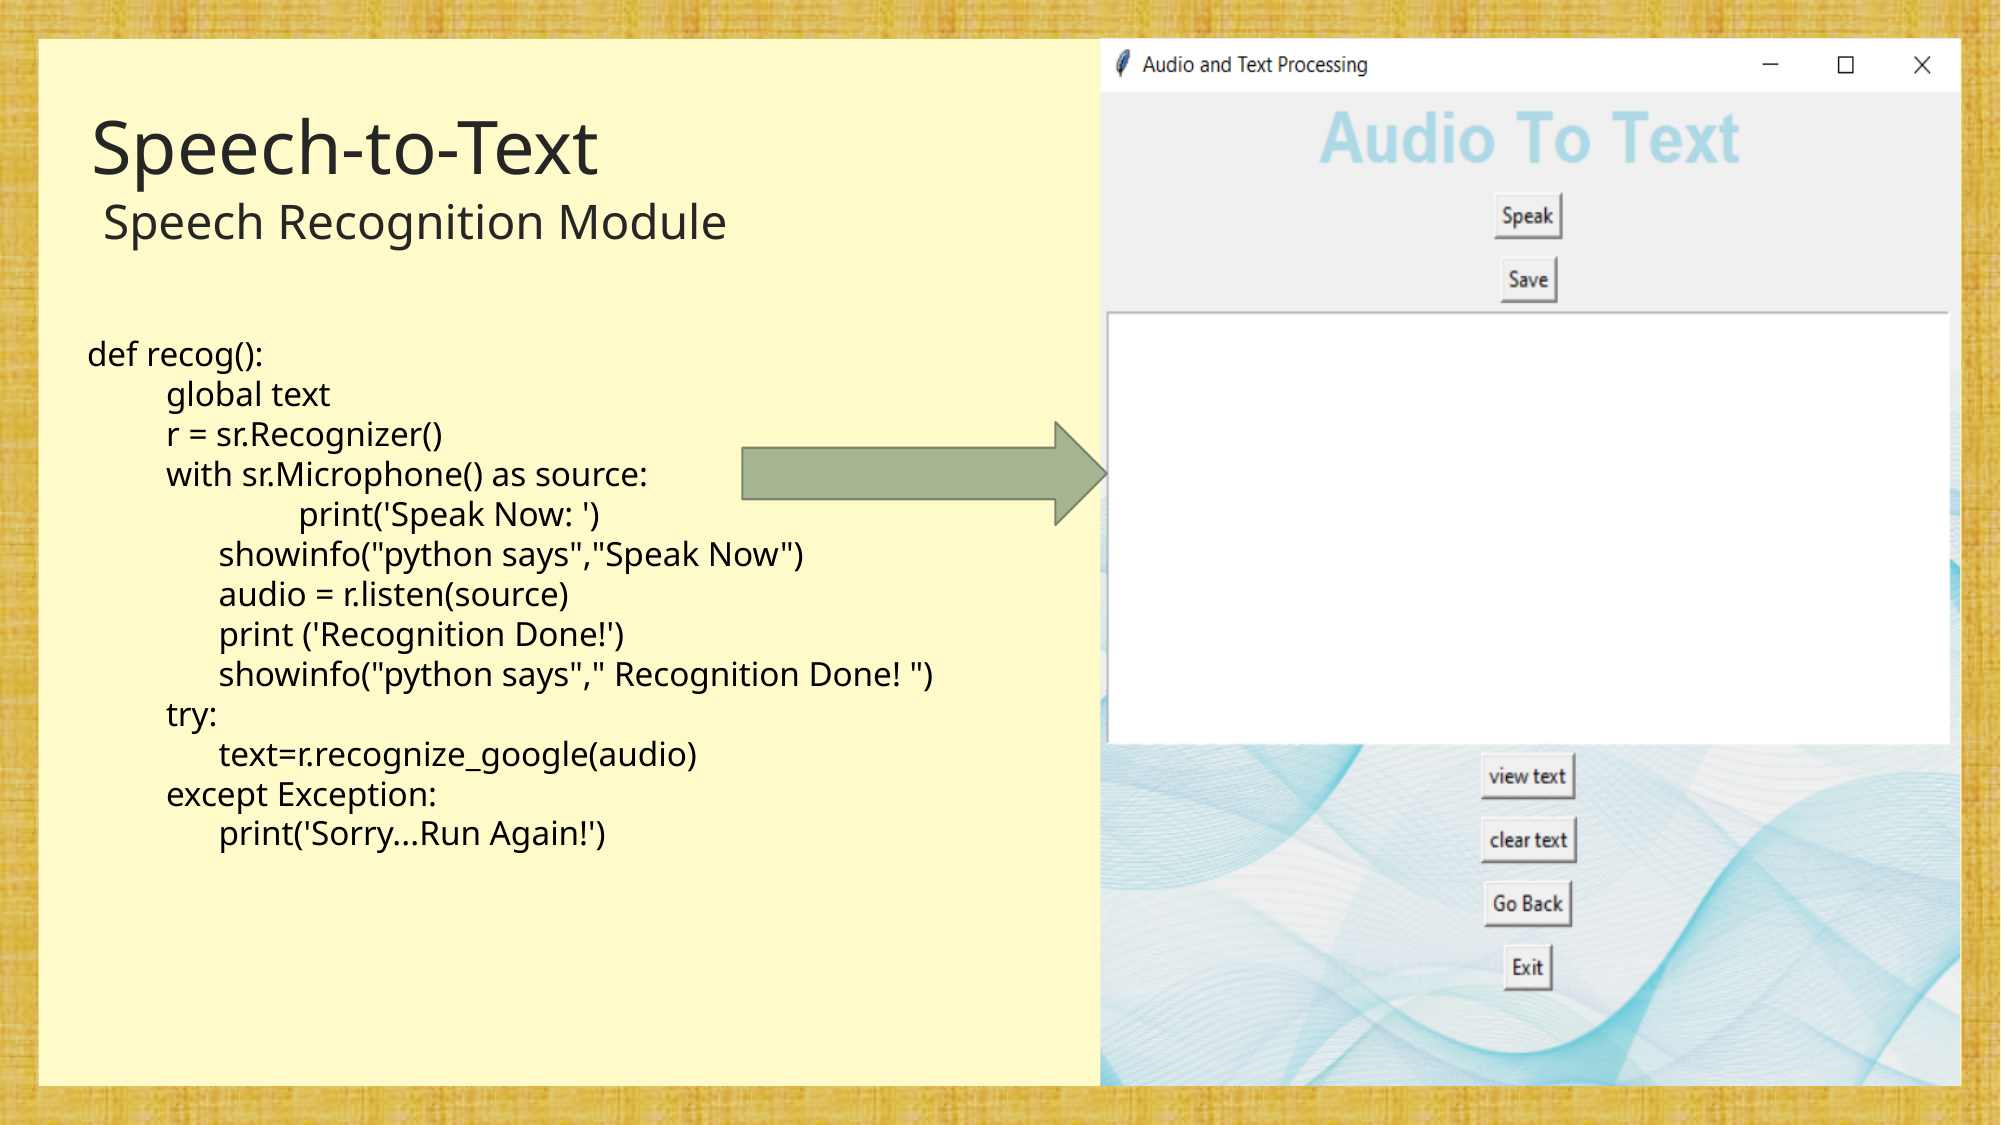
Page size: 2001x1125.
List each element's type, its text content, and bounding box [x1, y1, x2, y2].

text_box [741, 421, 1094, 526]
picture [0, 0, 2001, 1125]
text_box def recog(): global text r = sr.Recognizer() with sr.Microphone() as source: print('Speak Now: ') showinfo("python says","Speak Now") audio = r.listen(source) print ('Recognition Done!') showinfo("python says"," Recognition Done! ") try: text=r.recognize_google(audio) except Exception: print('Sorry...Run Again!') [72, 326, 1000, 940]
text_box Speech-to-Text Speech Recognition Module [76, 94, 842, 263]
